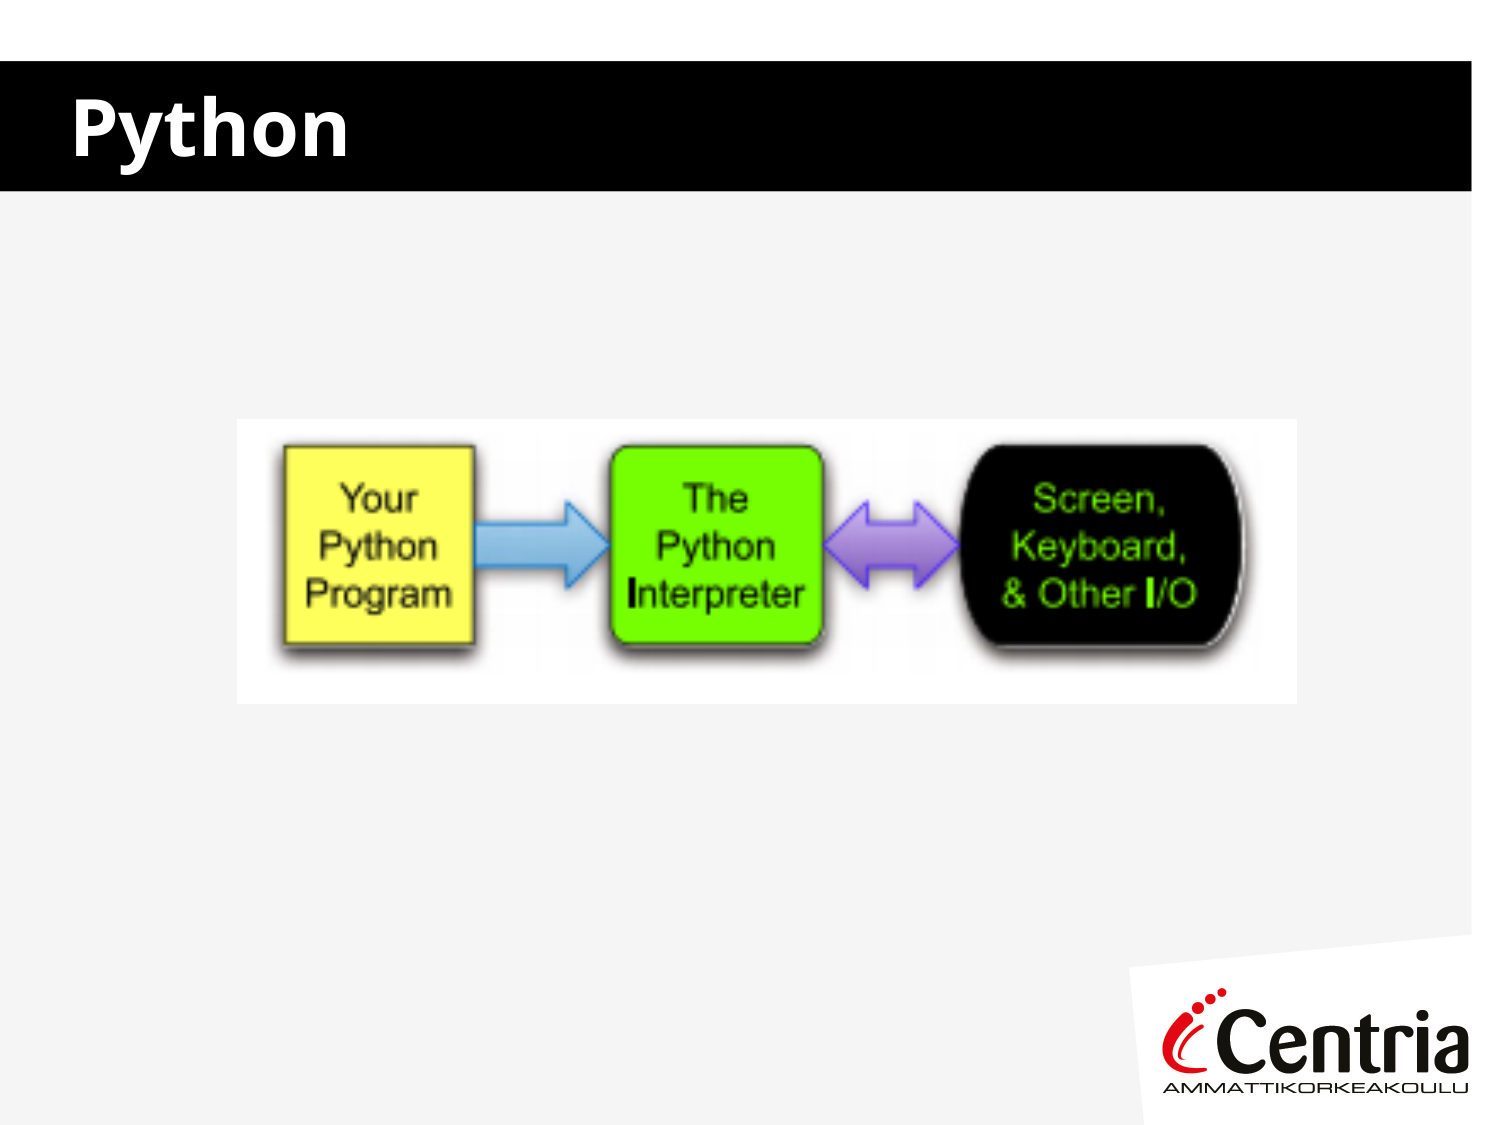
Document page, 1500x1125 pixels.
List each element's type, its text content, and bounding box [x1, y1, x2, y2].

picture [0, 0, 1500, 1125]
title Python [54, 75, 1410, 181]
